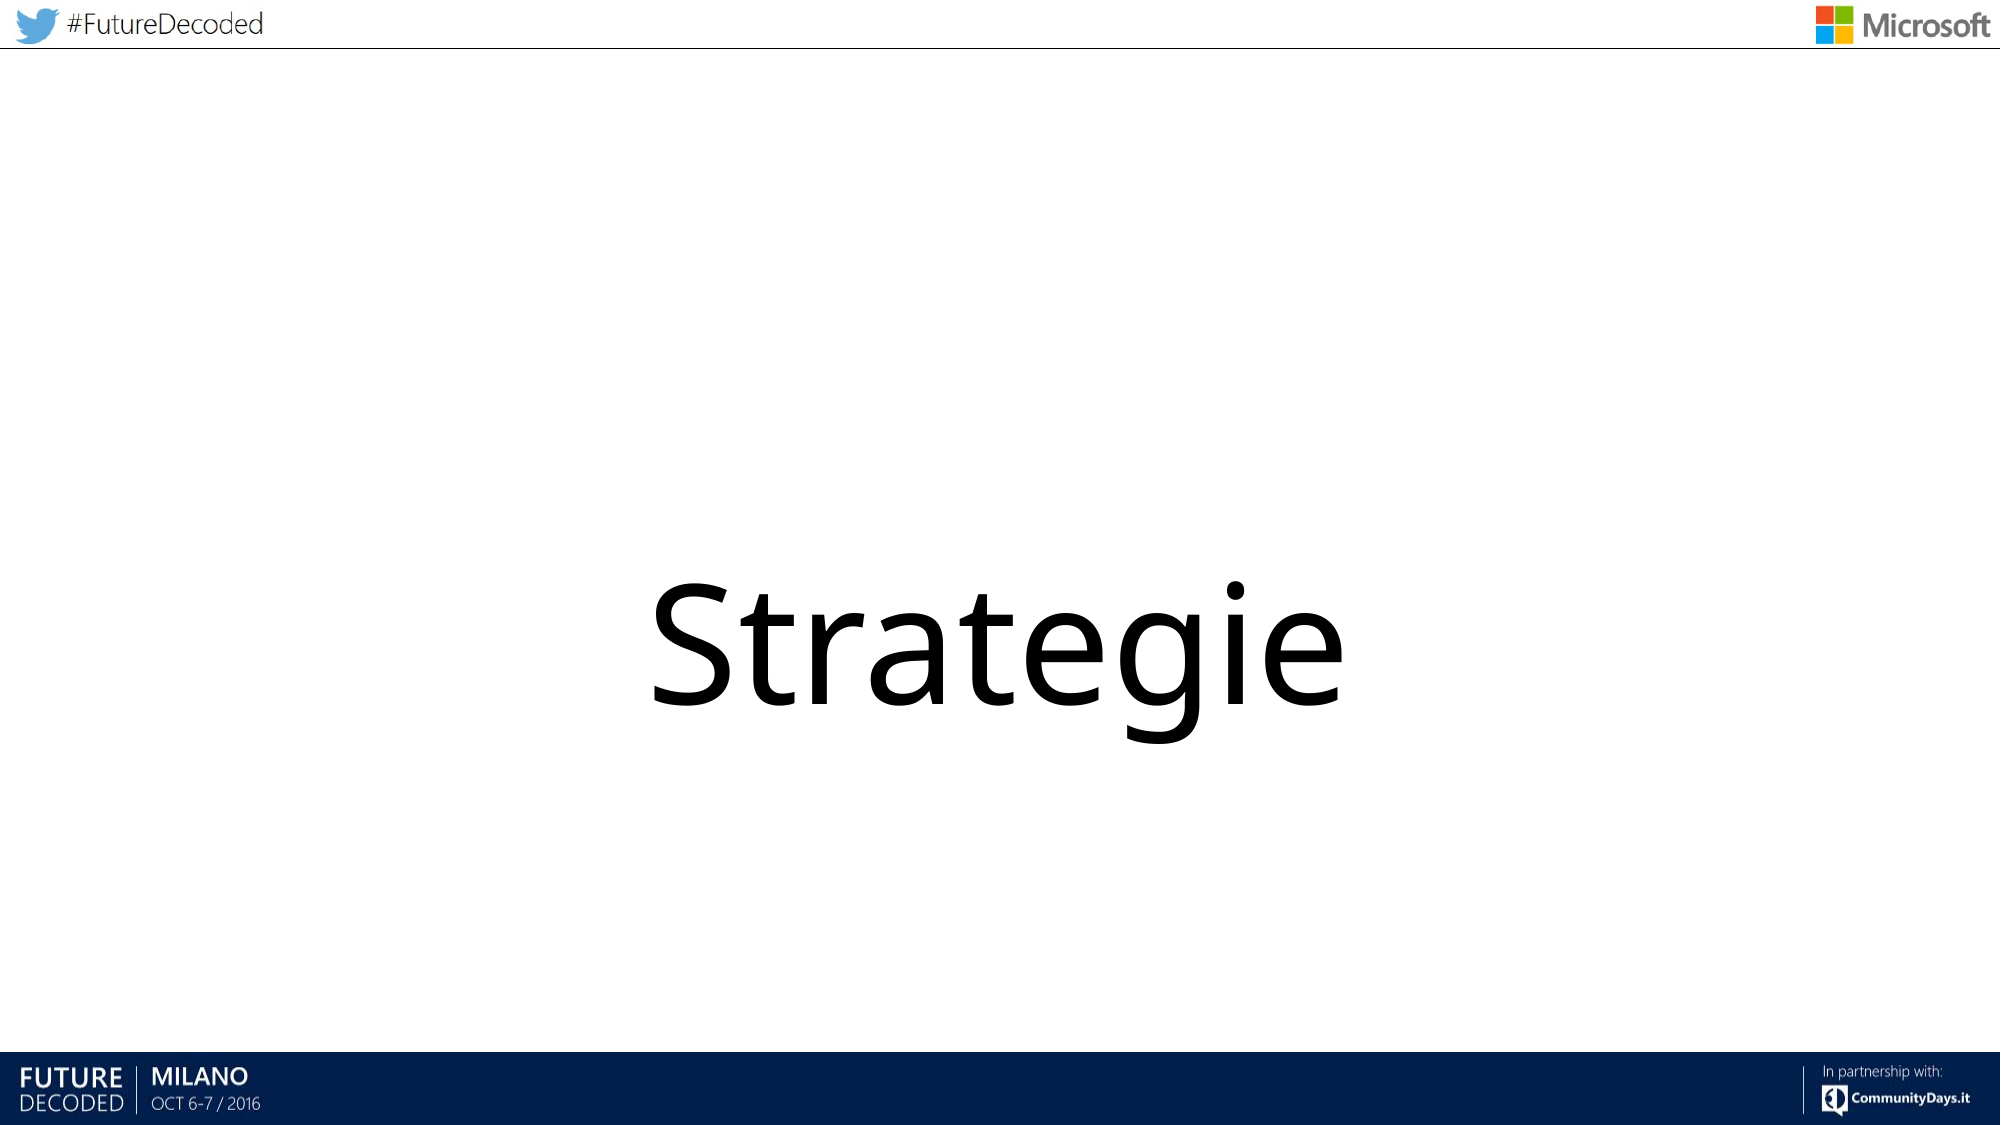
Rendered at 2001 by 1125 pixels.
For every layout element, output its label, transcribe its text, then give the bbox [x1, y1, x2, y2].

title Strategie [136, 280, 1862, 749]
picture [1812, 0, 2000, 48]
picture [0, 1052, 2000, 1125]
picture [0, 0, 268, 48]
